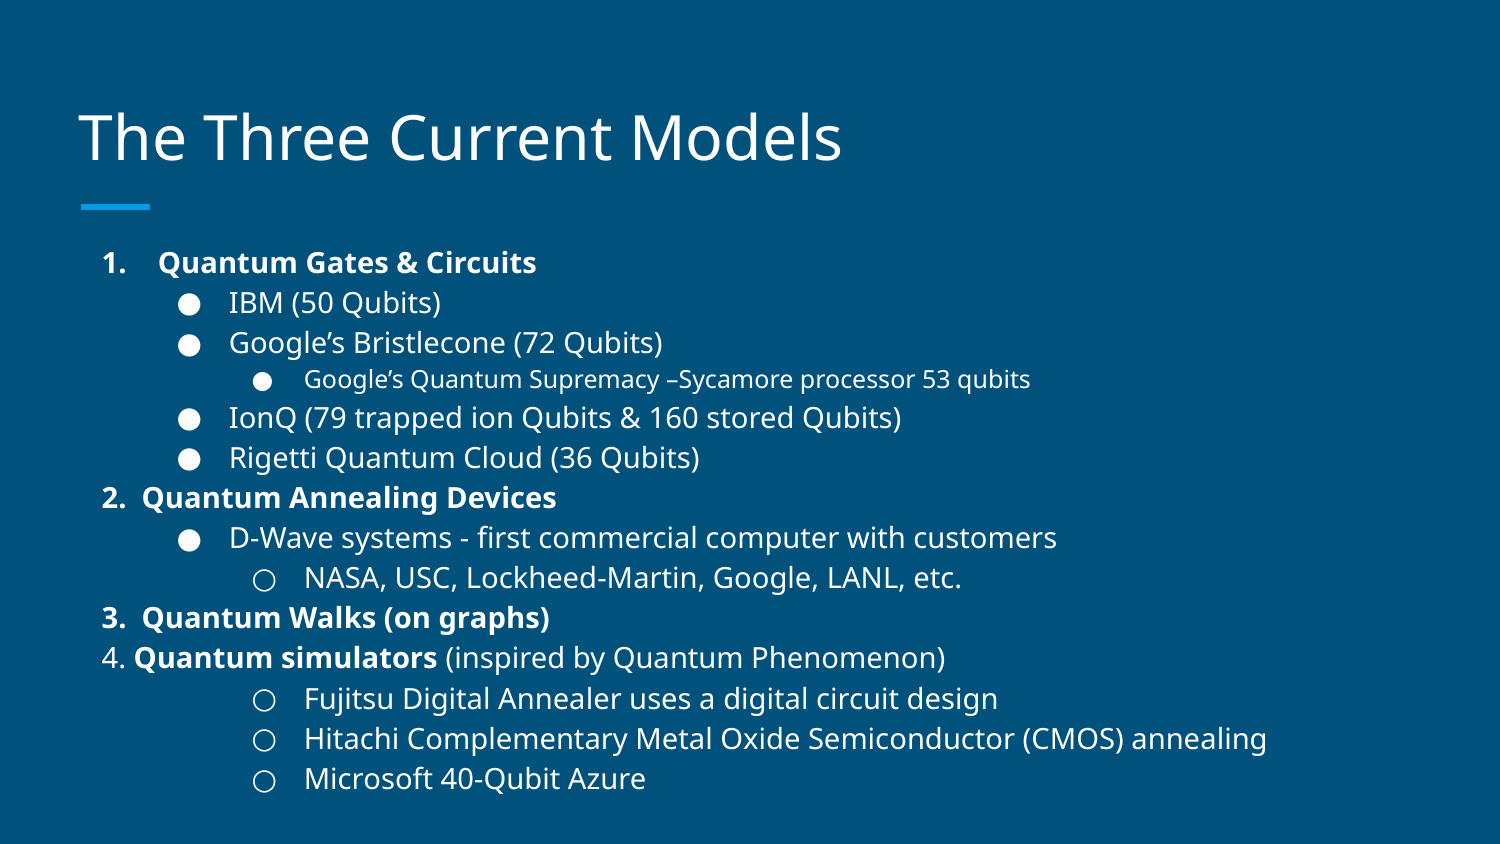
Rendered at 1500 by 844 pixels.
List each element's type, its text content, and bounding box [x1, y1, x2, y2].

picture [460, 783, 471, 789]
list Quantum Gates & Circuits IBM (50 Qubits) Google’s Bristlecone (72 Qubits) Google’s Quantum Supremacy –Sycamore processor 53 qubits IonQ (79 trapped ion Qubits & 160 stored Qubits) Rigetti Quantum Cloud (36 Qubits) 2. Quantum Annealing Devices D-Wave systems - first commercial computer with customers NASA, USC, Lockheed-Martin, Google, LANL, etc. 3. Quantum Walks (on graphs) 4. Quantum simulators (inspired by Quantum Phenomenon) Fujitsu Digital Annealer uses a digital circuit design Hitachi Complementary Metal Oxide Semiconductor (CMOS) annealing Microsoft 40-Qubit Azure [63, 223, 1444, 783]
picture [442, 783, 456, 788]
title The Three Current Models [63, 75, 1437, 188]
picture [487, 783, 501, 793]
